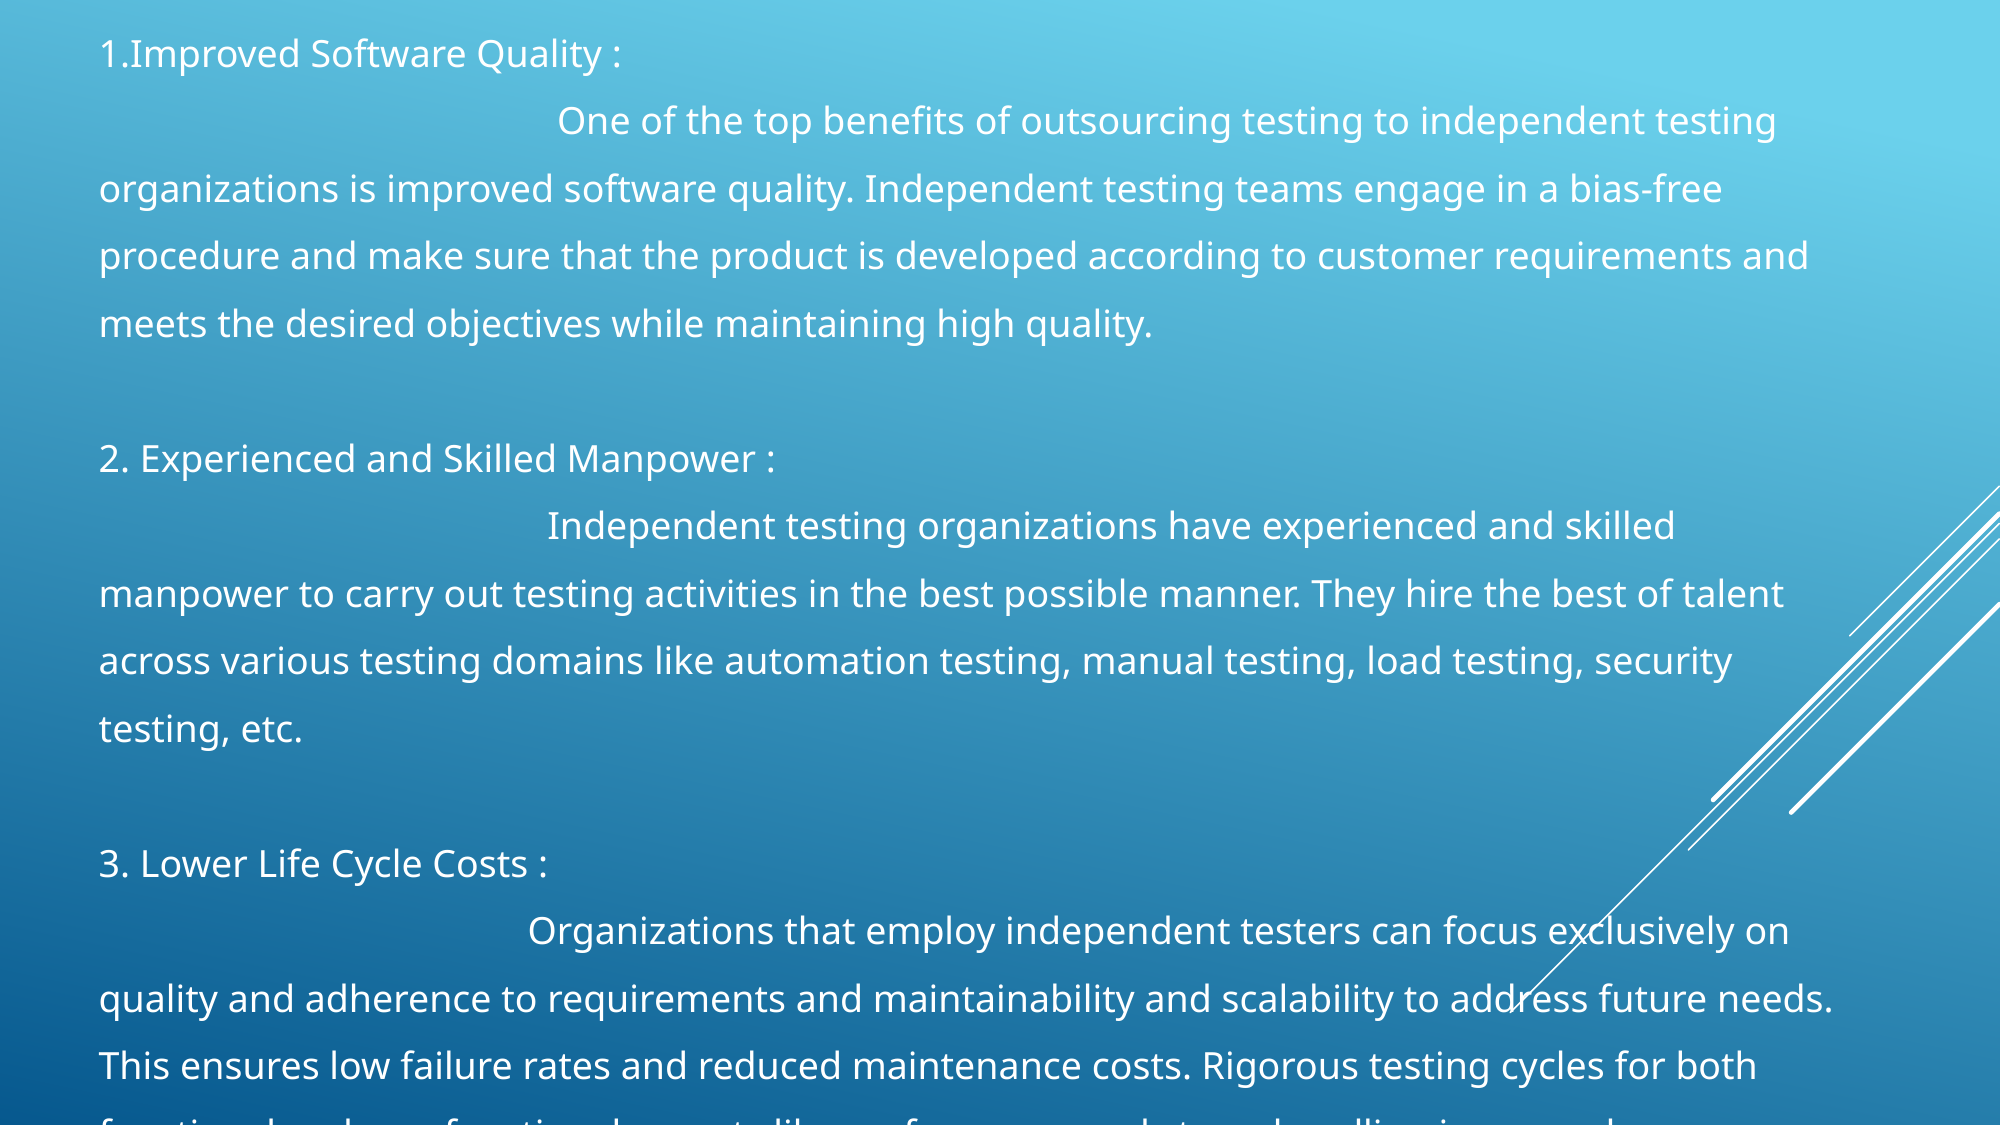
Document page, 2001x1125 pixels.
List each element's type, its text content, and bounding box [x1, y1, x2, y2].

text_box 1.Improved Software Quality : One of the top benefits of outsourcing testing to independent testing organizations is improved software quality. Independent testing teams engage in a bias-free procedure and make sure that the product is developed according to customer requirements and meets the desired objectives while maintaining high quality. 2. Experienced and Skilled Manpower : Independent testing organizations have experienced and skilled manpower to carry out testing activities in the best possible manner. They hire the best of talent across various testing domains like automation testing, manual testing, load testing, security testing, etc. 3. Lower Life Cycle Costs : Organizations that employ independent testers can focus exclusively on quality and adherence to requirements and maintainability and scalability to address future needs. This ensures low failure rates and reduced maintenance costs. Rigorous testing cycles for both functional and non-functional aspects like performance and stress handling is covered. [84, 0, 1868, 1125]
